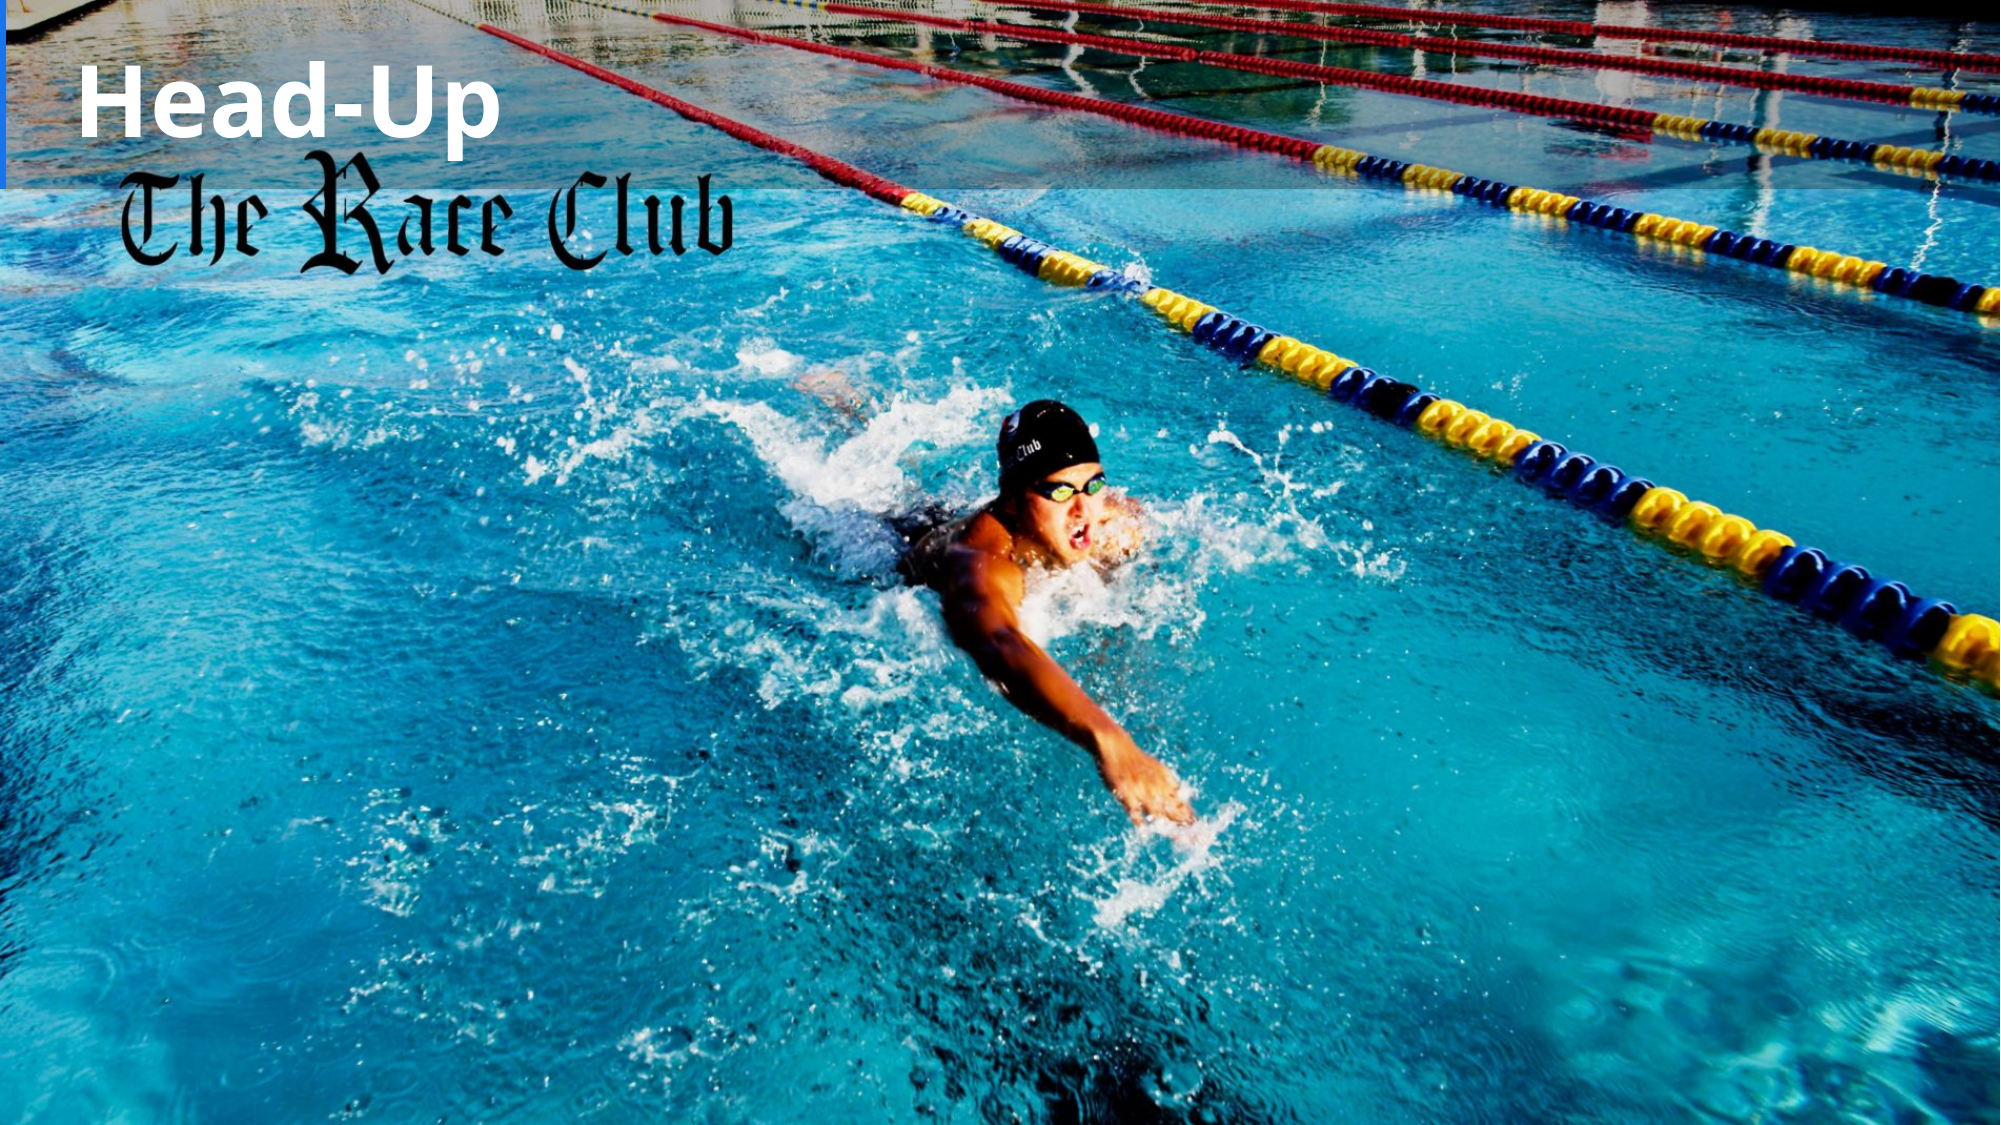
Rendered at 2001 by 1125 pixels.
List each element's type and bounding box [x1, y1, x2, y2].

list [0, 0, 2000, 1125]
